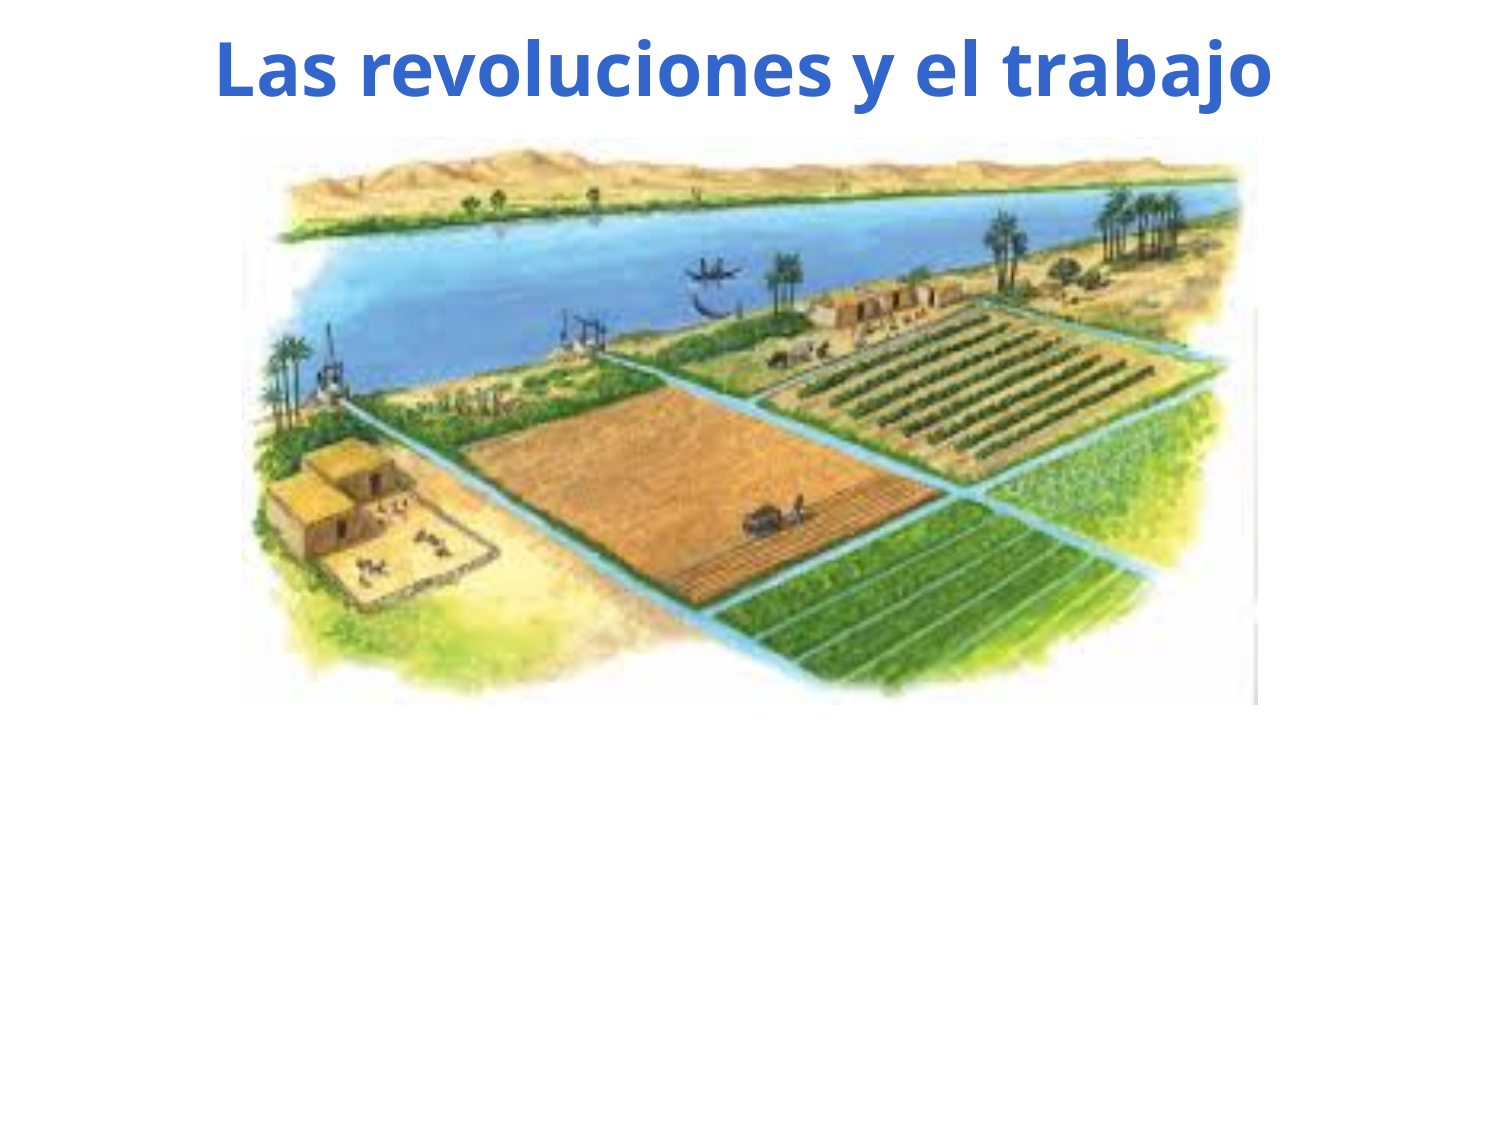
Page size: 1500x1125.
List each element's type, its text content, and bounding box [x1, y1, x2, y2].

text_box Las revoluciones y el trabajo [29, 30, 1459, 402]
picture [241, 136, 1259, 705]
